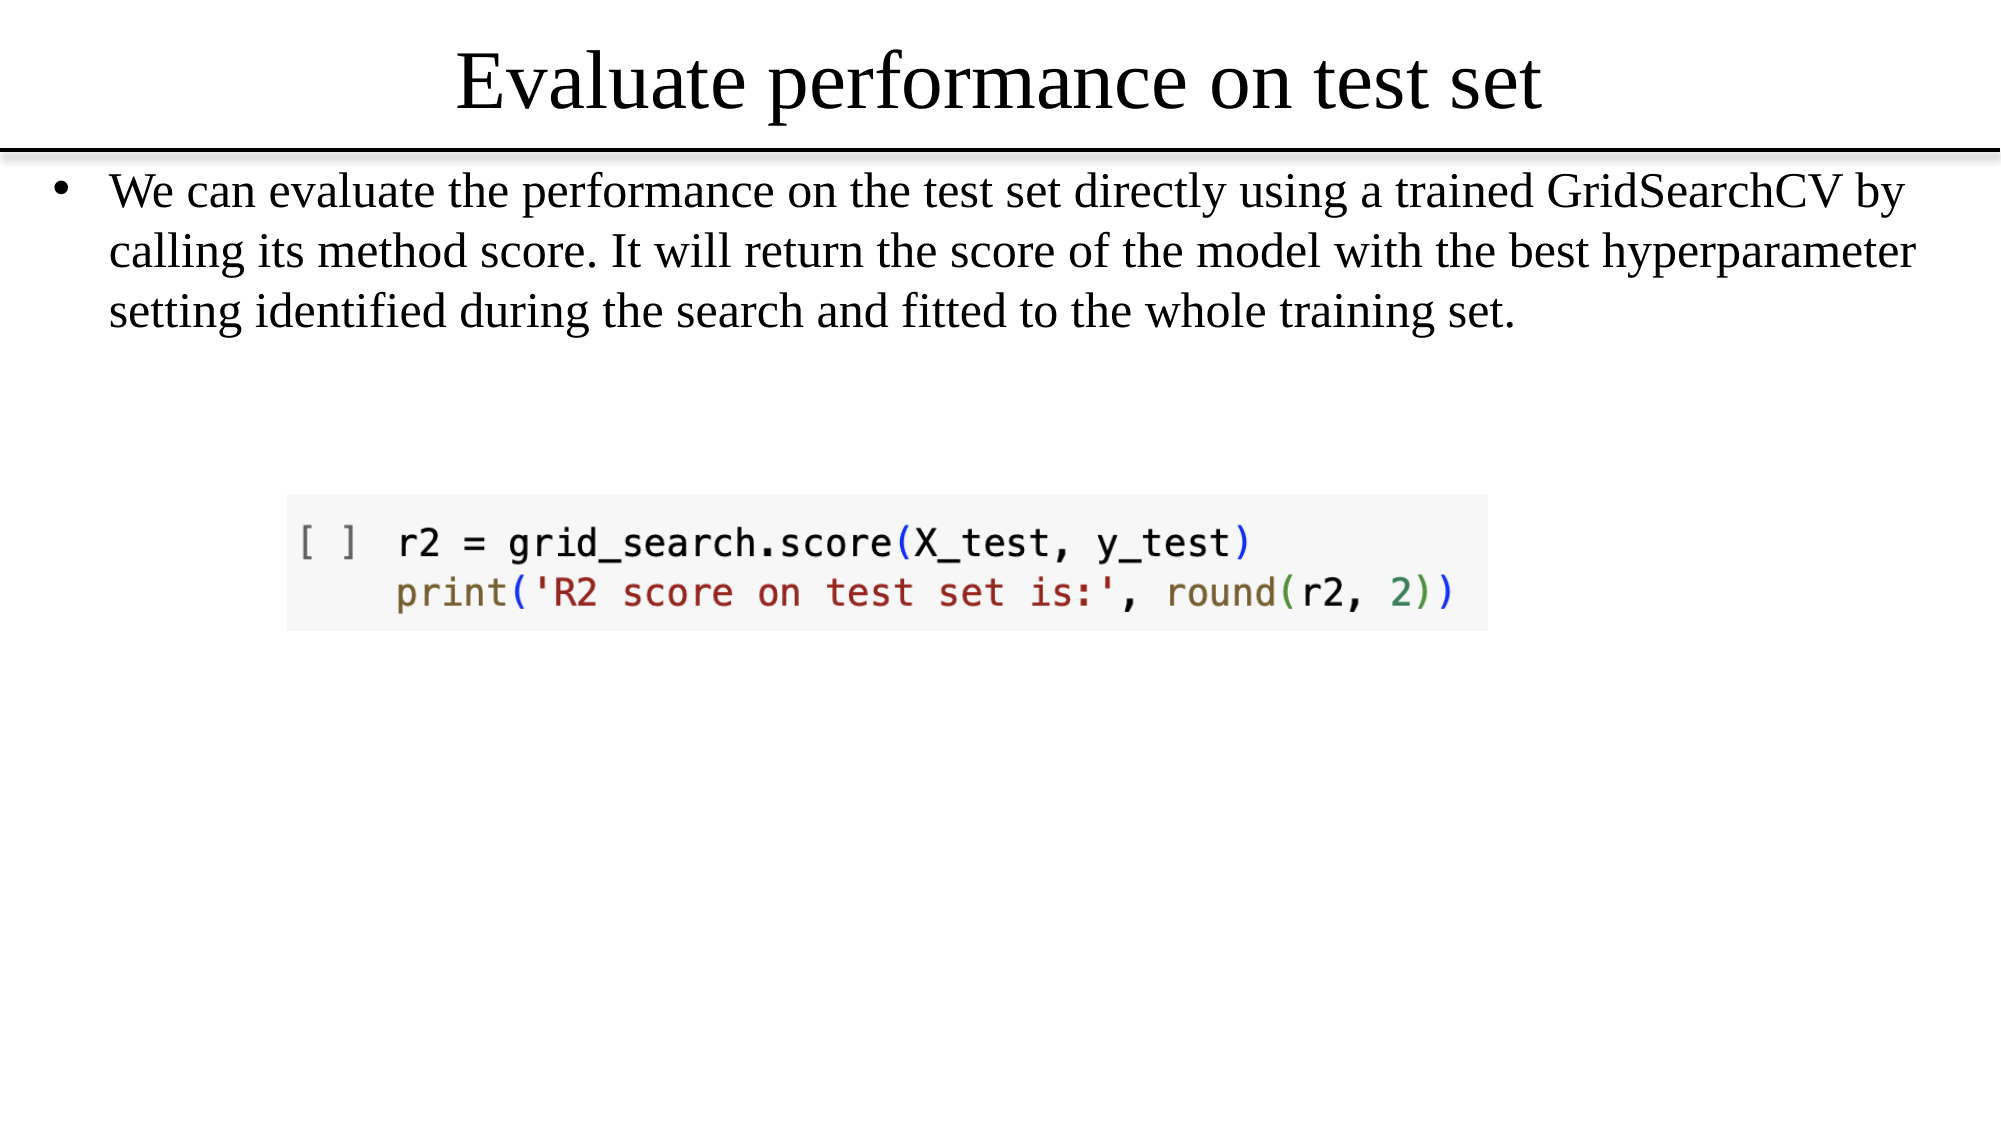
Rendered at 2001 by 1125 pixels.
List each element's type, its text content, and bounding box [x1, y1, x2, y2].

list We can evaluate the performance on the test set directly using a trained GridSearchCV by calling its method score. It will return the score of the model with the best hyperparameter setting identified during the search and fitted to the whole training set. [37, 149, 1963, 893]
title Evaluate performance on test set [0, 0, 2000, 150]
picture [287, 494, 1488, 631]
